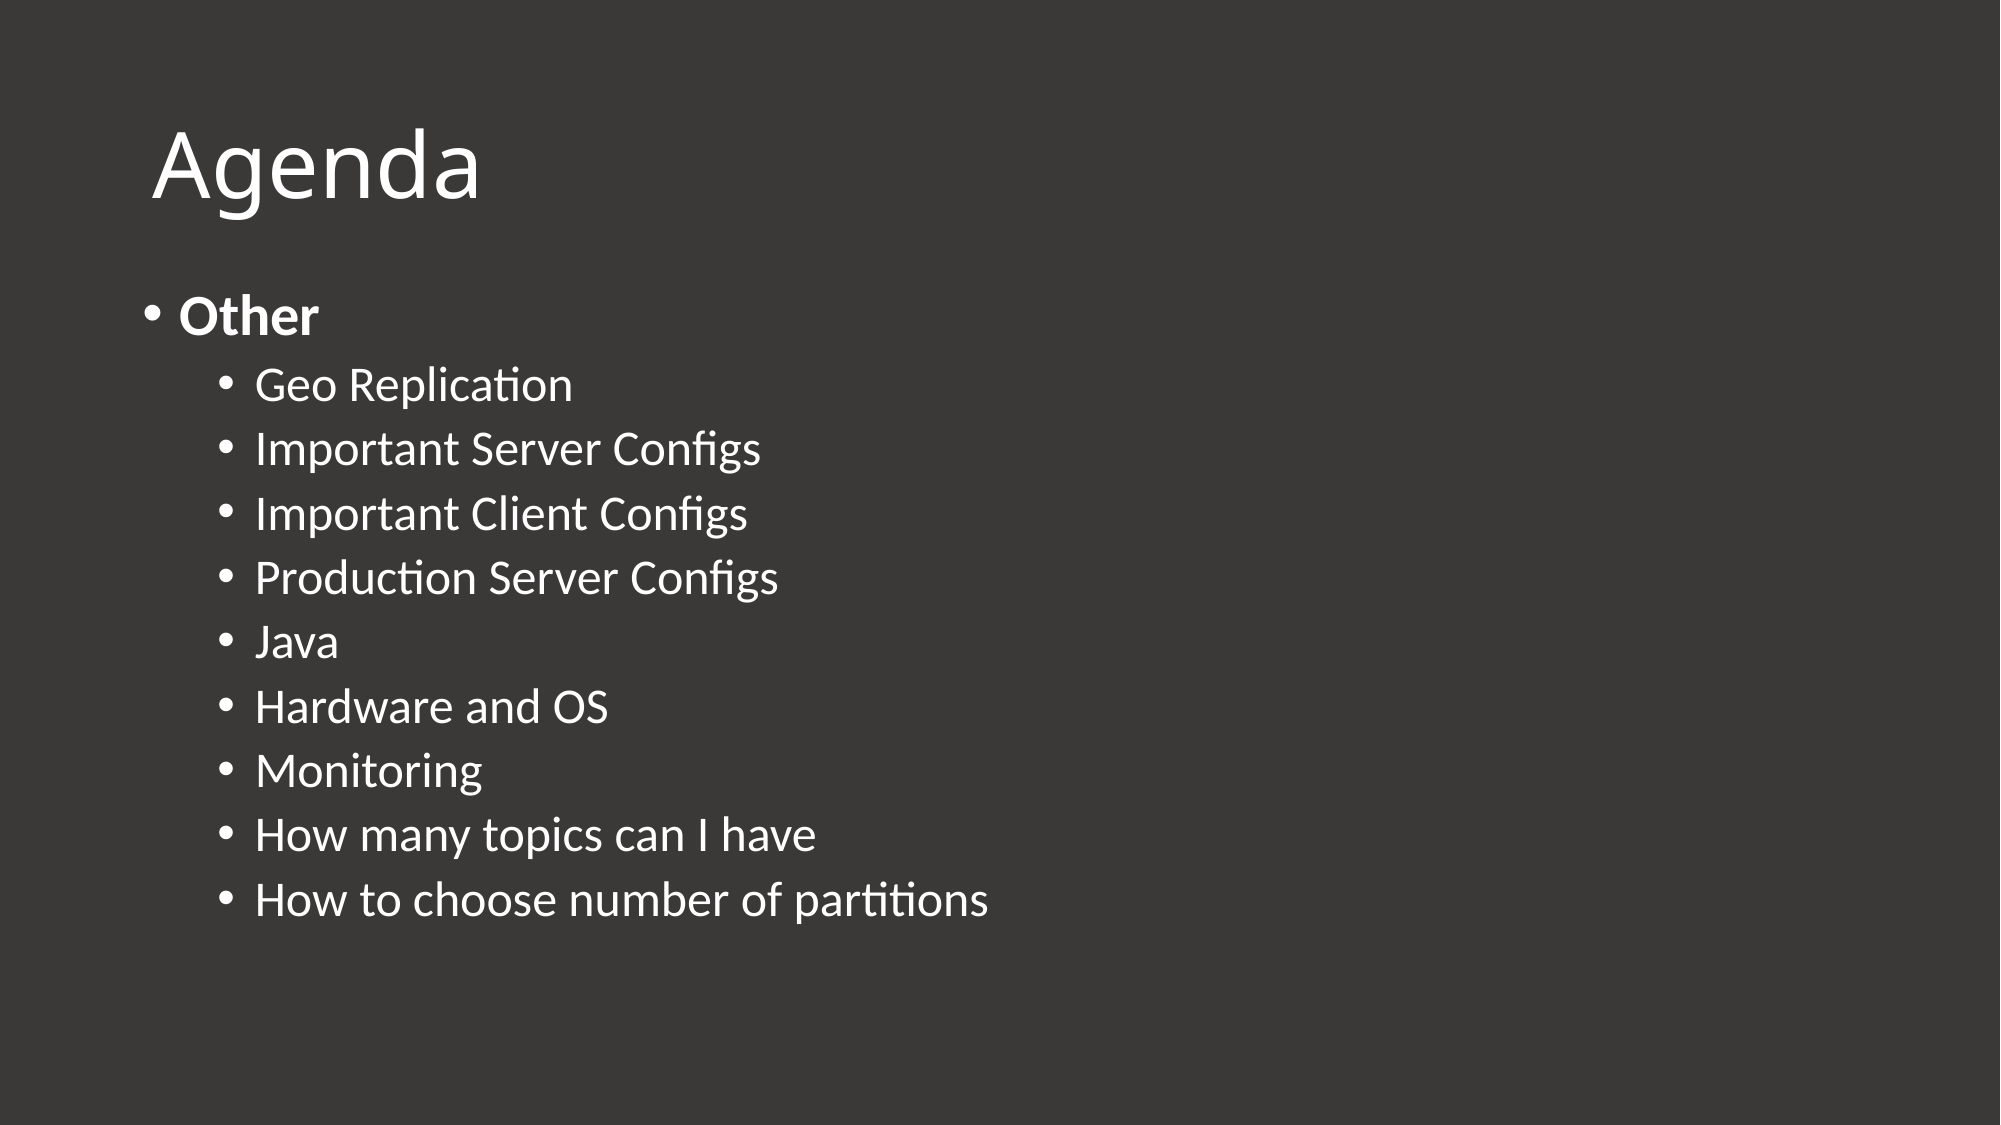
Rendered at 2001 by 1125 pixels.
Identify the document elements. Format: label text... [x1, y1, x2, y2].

title Agenda [137, 59, 1863, 278]
list Other Geo Replication Important Server Configs Important Client Configs Production Server Configs Java Hardware and OS Monitoring How many topics can I have How to choose number of partitions [127, 277, 1880, 1066]
